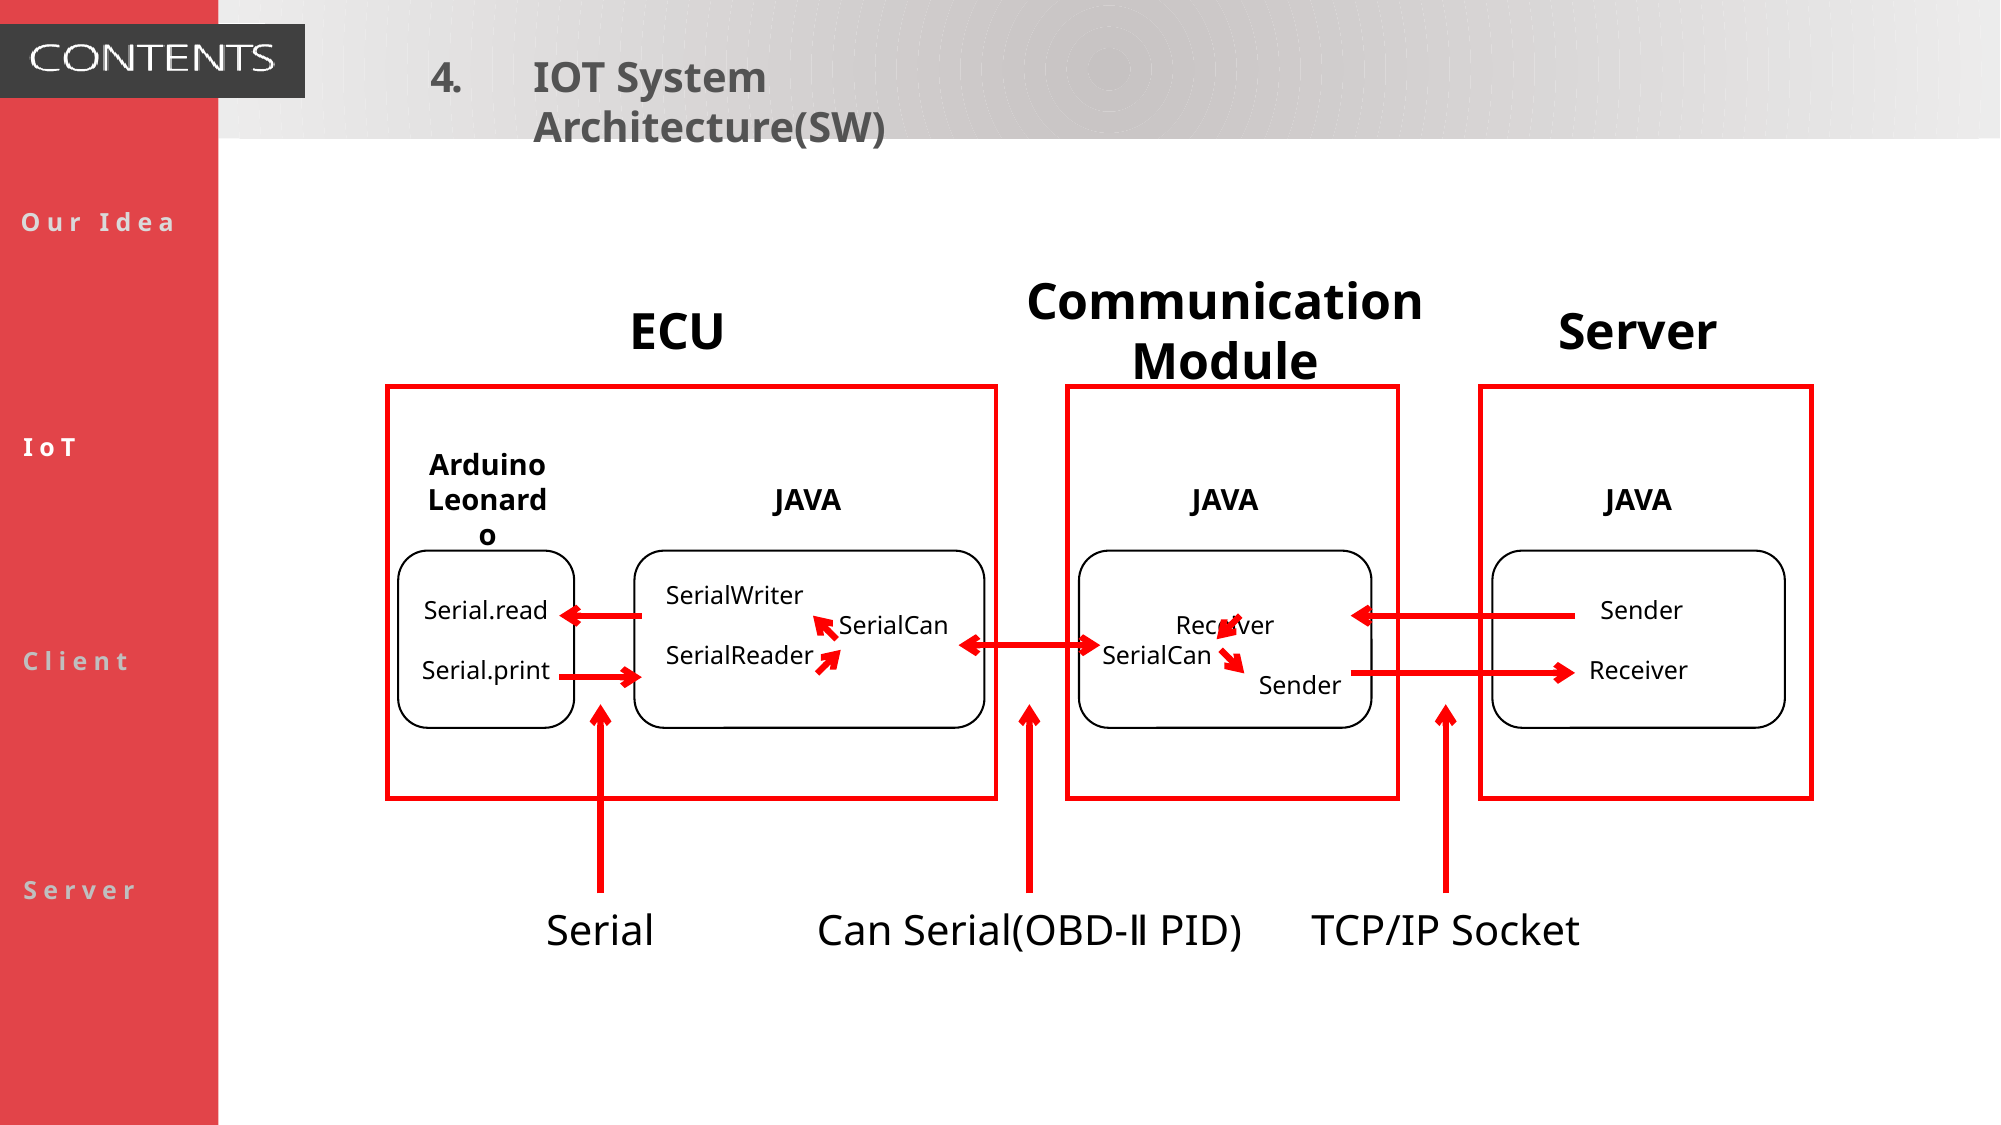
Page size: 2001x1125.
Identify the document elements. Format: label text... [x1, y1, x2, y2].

picture [0, 24, 306, 99]
text_box SerialWriter SerialCan SerialReader [633, 549, 986, 729]
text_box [416, 43, 1094, 110]
text_box [1066, 648, 1399, 800]
text_box JAVA [1142, 446, 1308, 552]
text_box Sender Receiver [1491, 549, 1786, 729]
text_box Arduino Leonardo [405, 446, 571, 552]
text_box Serial [435, 892, 766, 965]
text_box JAVA [1556, 446, 1722, 552]
text_box TCP/IP Socket [1280, 892, 1611, 965]
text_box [1220, 649, 1245, 674]
text_box [219, 0, 2000, 139]
text_box Serial.read Serial.print [397, 552, 576, 729]
text_box [1373, 619, 1399, 670]
text_box [1066, 386, 1399, 642]
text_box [817, 649, 841, 674]
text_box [812, 615, 837, 640]
text_box Can Serial(OBD-Ⅱ PID) [766, 892, 1280, 965]
text_box [387, 386, 997, 800]
text_box ECU [512, 292, 844, 366]
text_box [1480, 386, 1812, 800]
text_box Server [1473, 292, 1804, 366]
text_box [0, 99, 219, 1125]
text_box Client [7, 637, 143, 683]
text_box Communication Module [1008, 292, 1442, 366]
text_box [0, 0, 219, 24]
text_box IoT [8, 424, 91, 470]
text_box Receiver SerialCan Sender [1077, 549, 1373, 729]
text_box Our Idea [5, 199, 189, 244]
text_box Server [8, 867, 150, 913]
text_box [1216, 615, 1241, 640]
text_box JAVA [725, 446, 891, 552]
